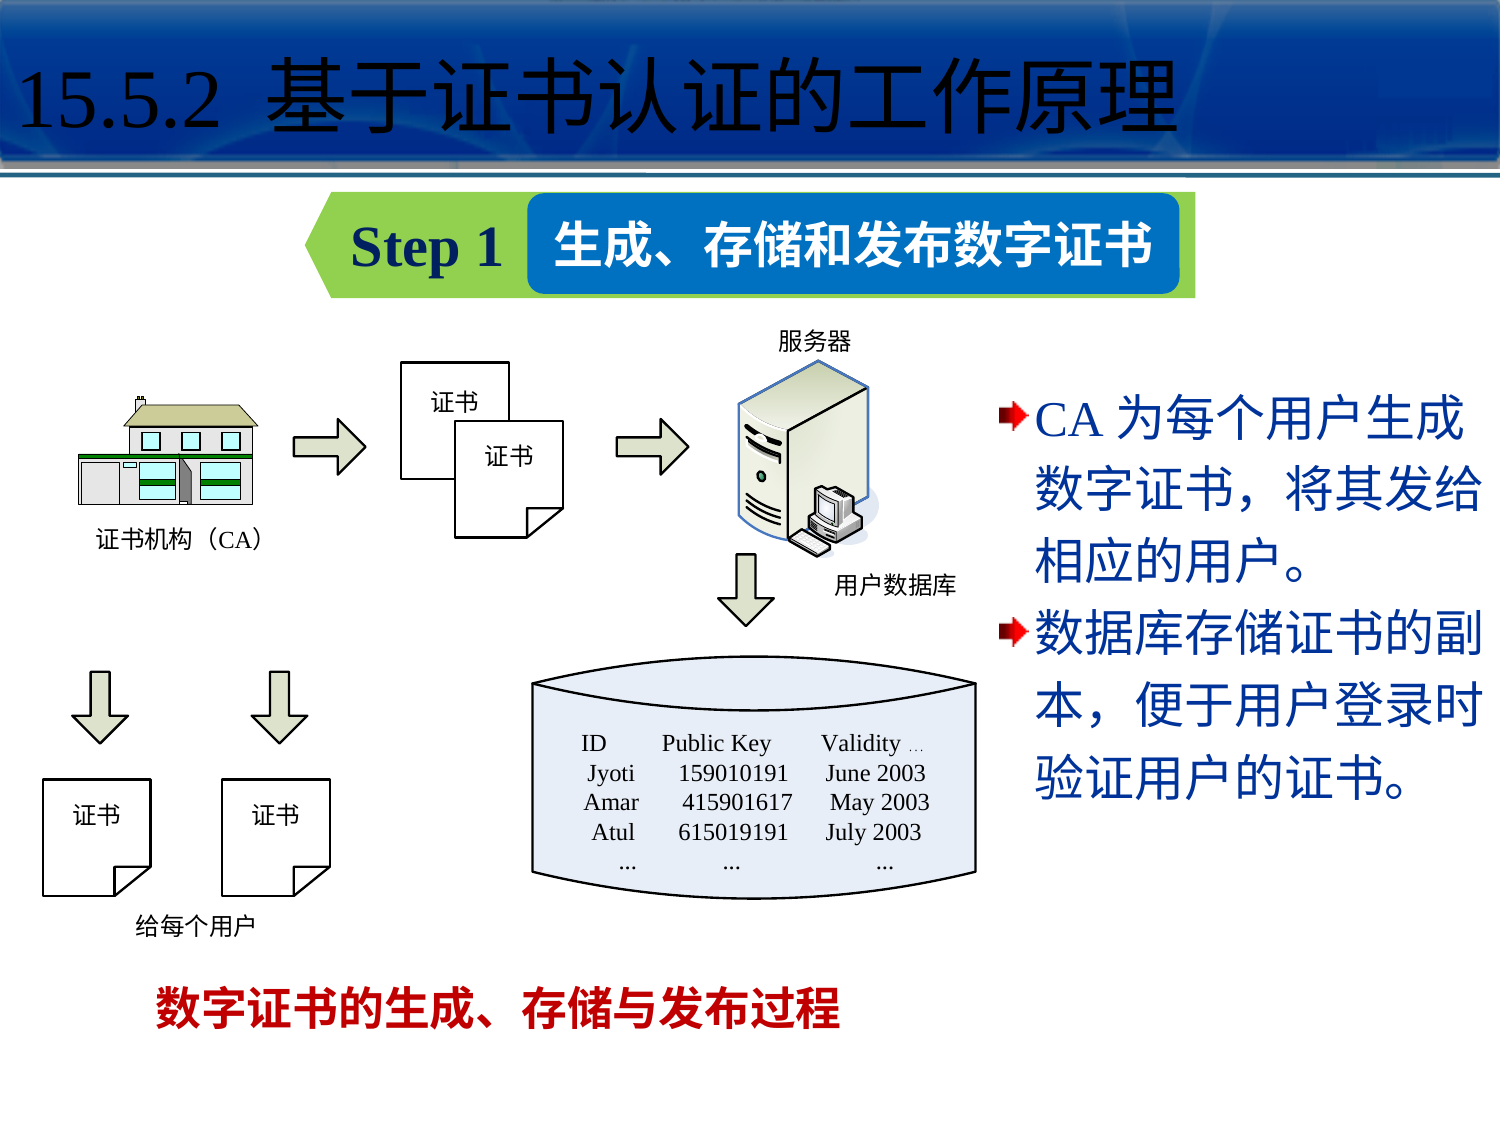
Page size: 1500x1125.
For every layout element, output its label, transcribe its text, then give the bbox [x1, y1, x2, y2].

text_box CA为每个用户生成数字证书，将其发给相应的用户。 数据库存储证书的副本，便于用户登录时验证用户的证书。 [985, 366, 1500, 814]
picture [999, 401, 1029, 431]
picture [999, 617, 1029, 647]
title 15.5.2 基于证书认证的工作原理 [0, 0, 1500, 188]
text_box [304, 191, 1196, 299]
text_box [23, 318, 985, 1043]
